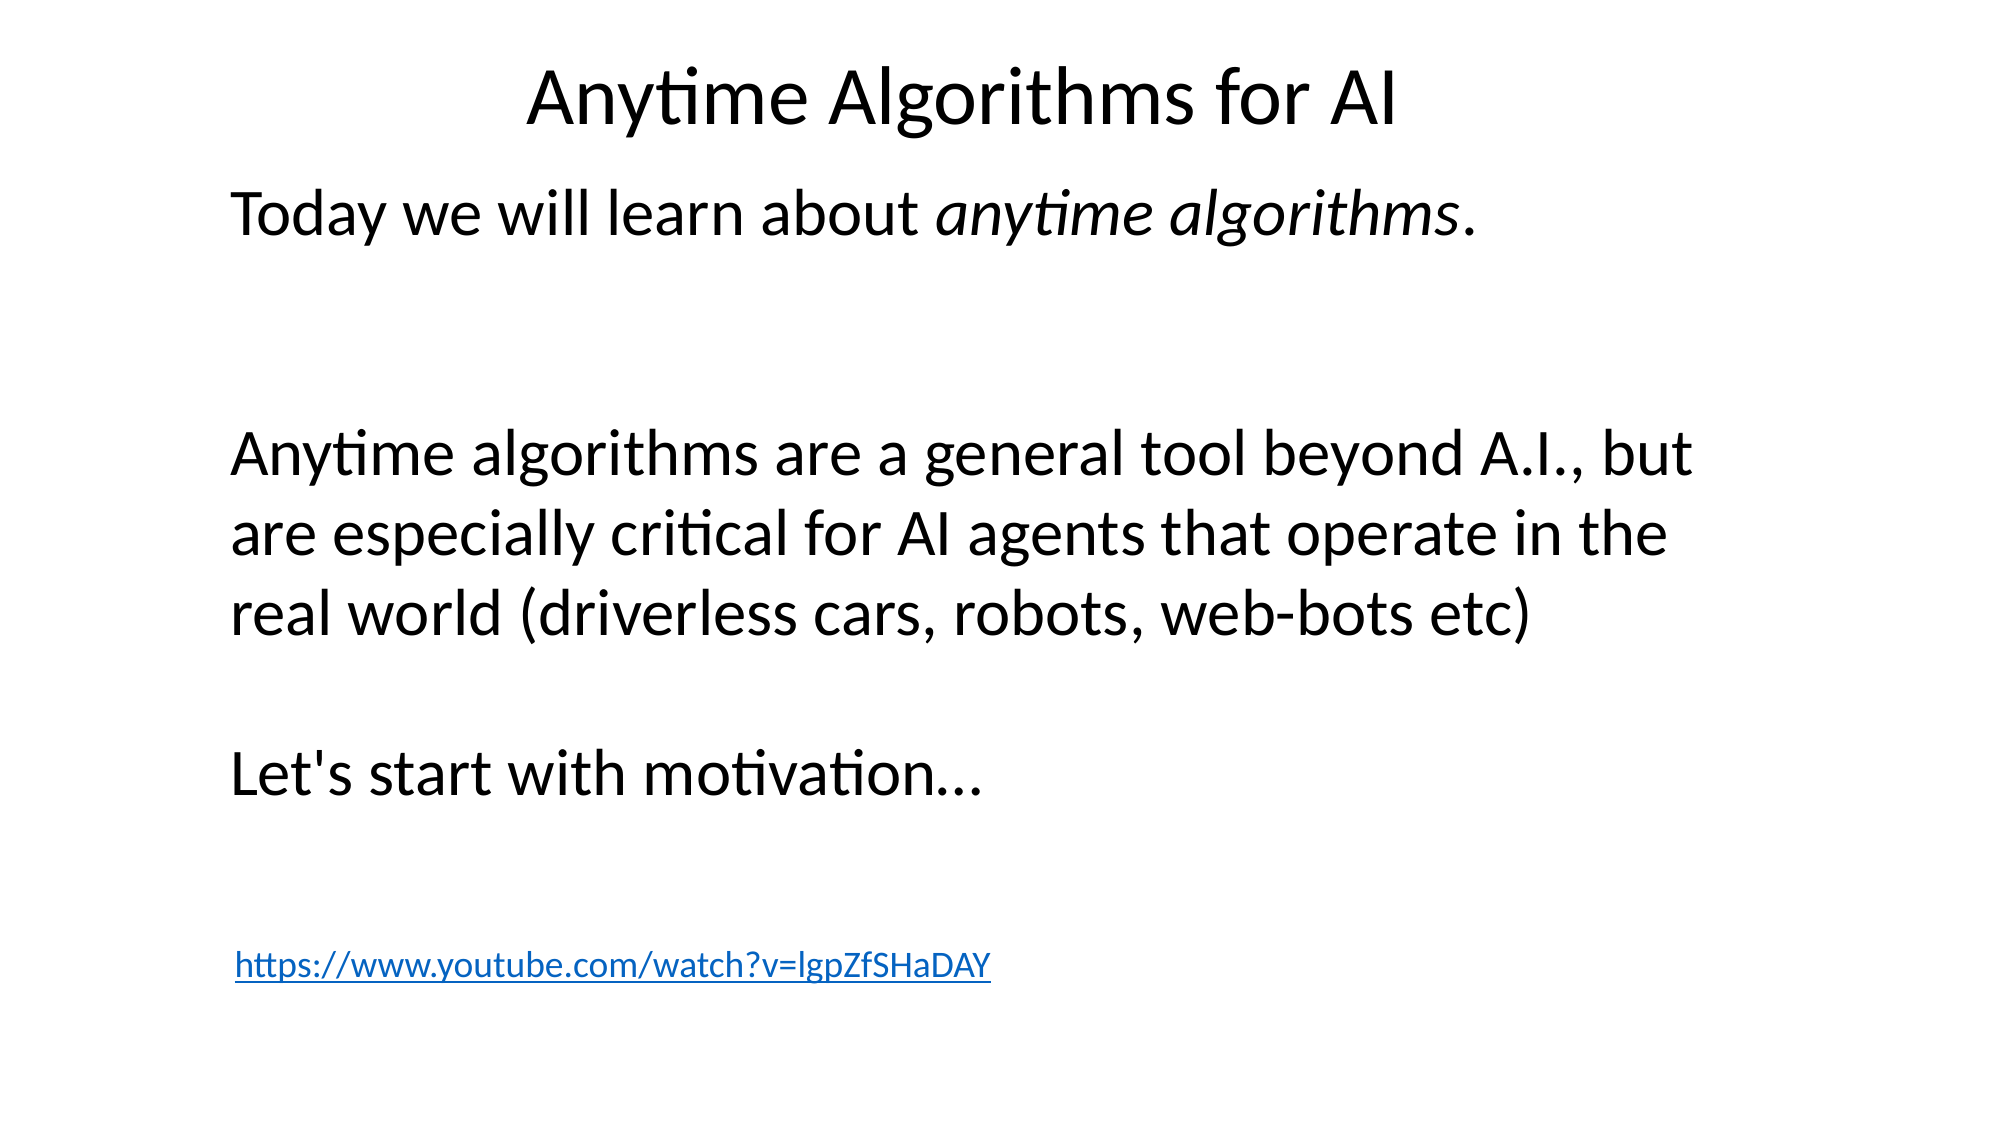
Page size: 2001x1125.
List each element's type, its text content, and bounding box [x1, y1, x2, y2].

text_box Today we will learn about anytime algorithms. Anytime algorithms are a general tool beyond A.I., but are especially critical for AI agents that operate in the real world (driverless cars, robots, web-bots etc) Let's start with motivation… [215, 161, 1744, 816]
text_box https://www.youtube.com/watch?v=lgpZfSHaDAY [219, 933, 1007, 993]
text_box Anytime Algorithms for AI [512, 34, 1416, 149]
